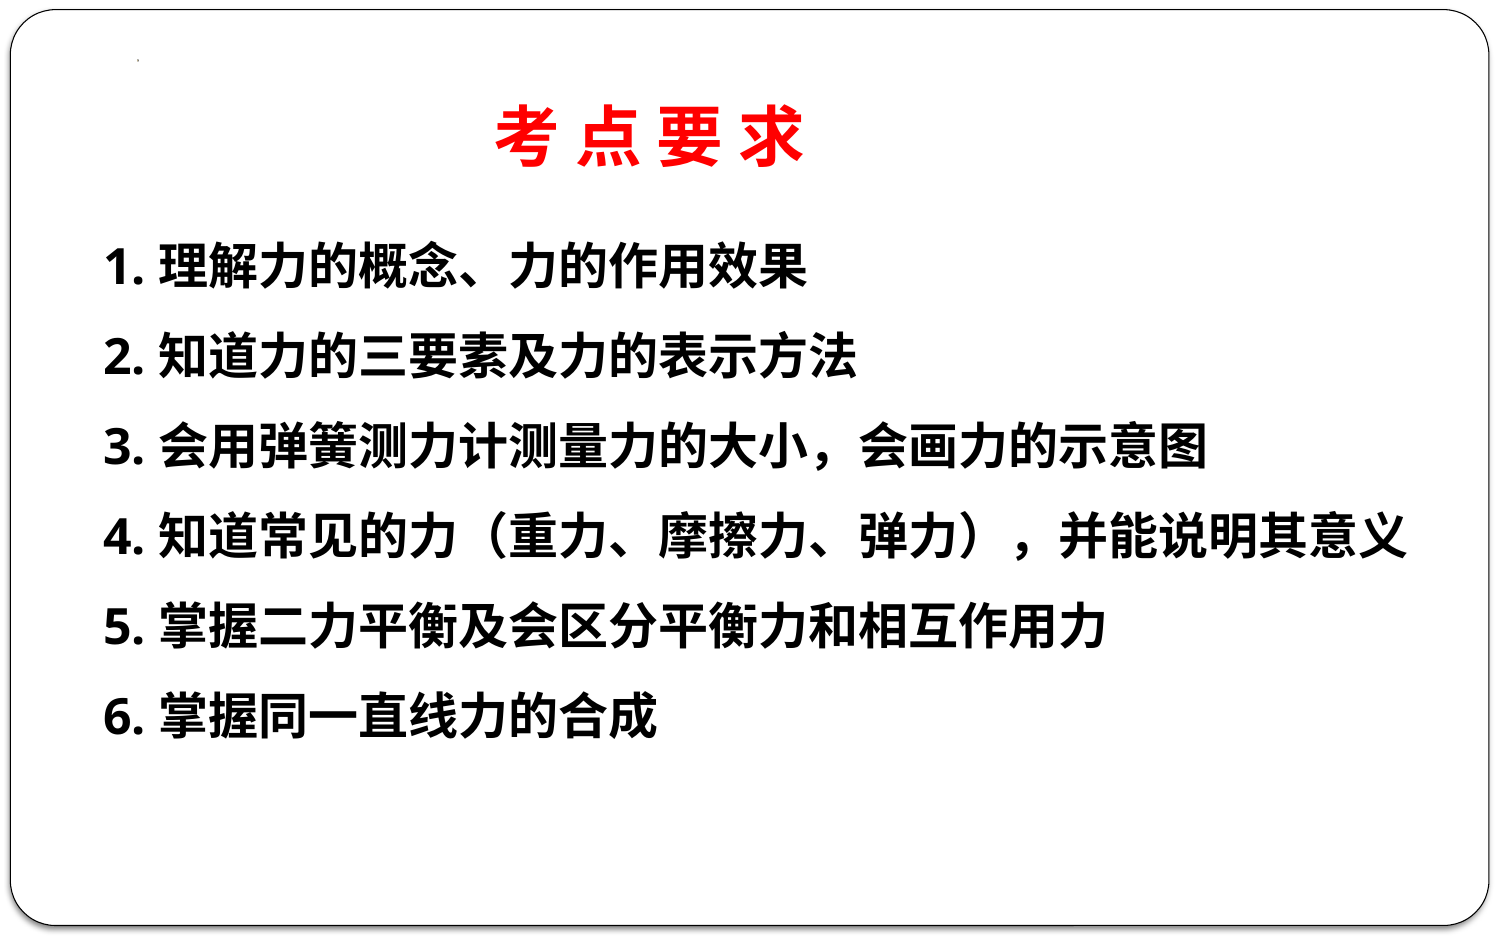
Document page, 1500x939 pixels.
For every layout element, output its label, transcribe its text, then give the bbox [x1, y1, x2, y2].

text_box 考 点 要 求 [478, 79, 869, 182]
text_box 1.理解力的概念、力的作用效果 2.知道力的三要素及力的表示方法 3.会用弹簧测力计测量力的大小，会画力的示意图 4.知道常见的力（重力、摩擦力、弹力），并能说明其意义 5.掌握二力平衡及会区分平衡力和相互作用力 6.掌握同一直线力的合成 [88, 197, 1436, 753]
